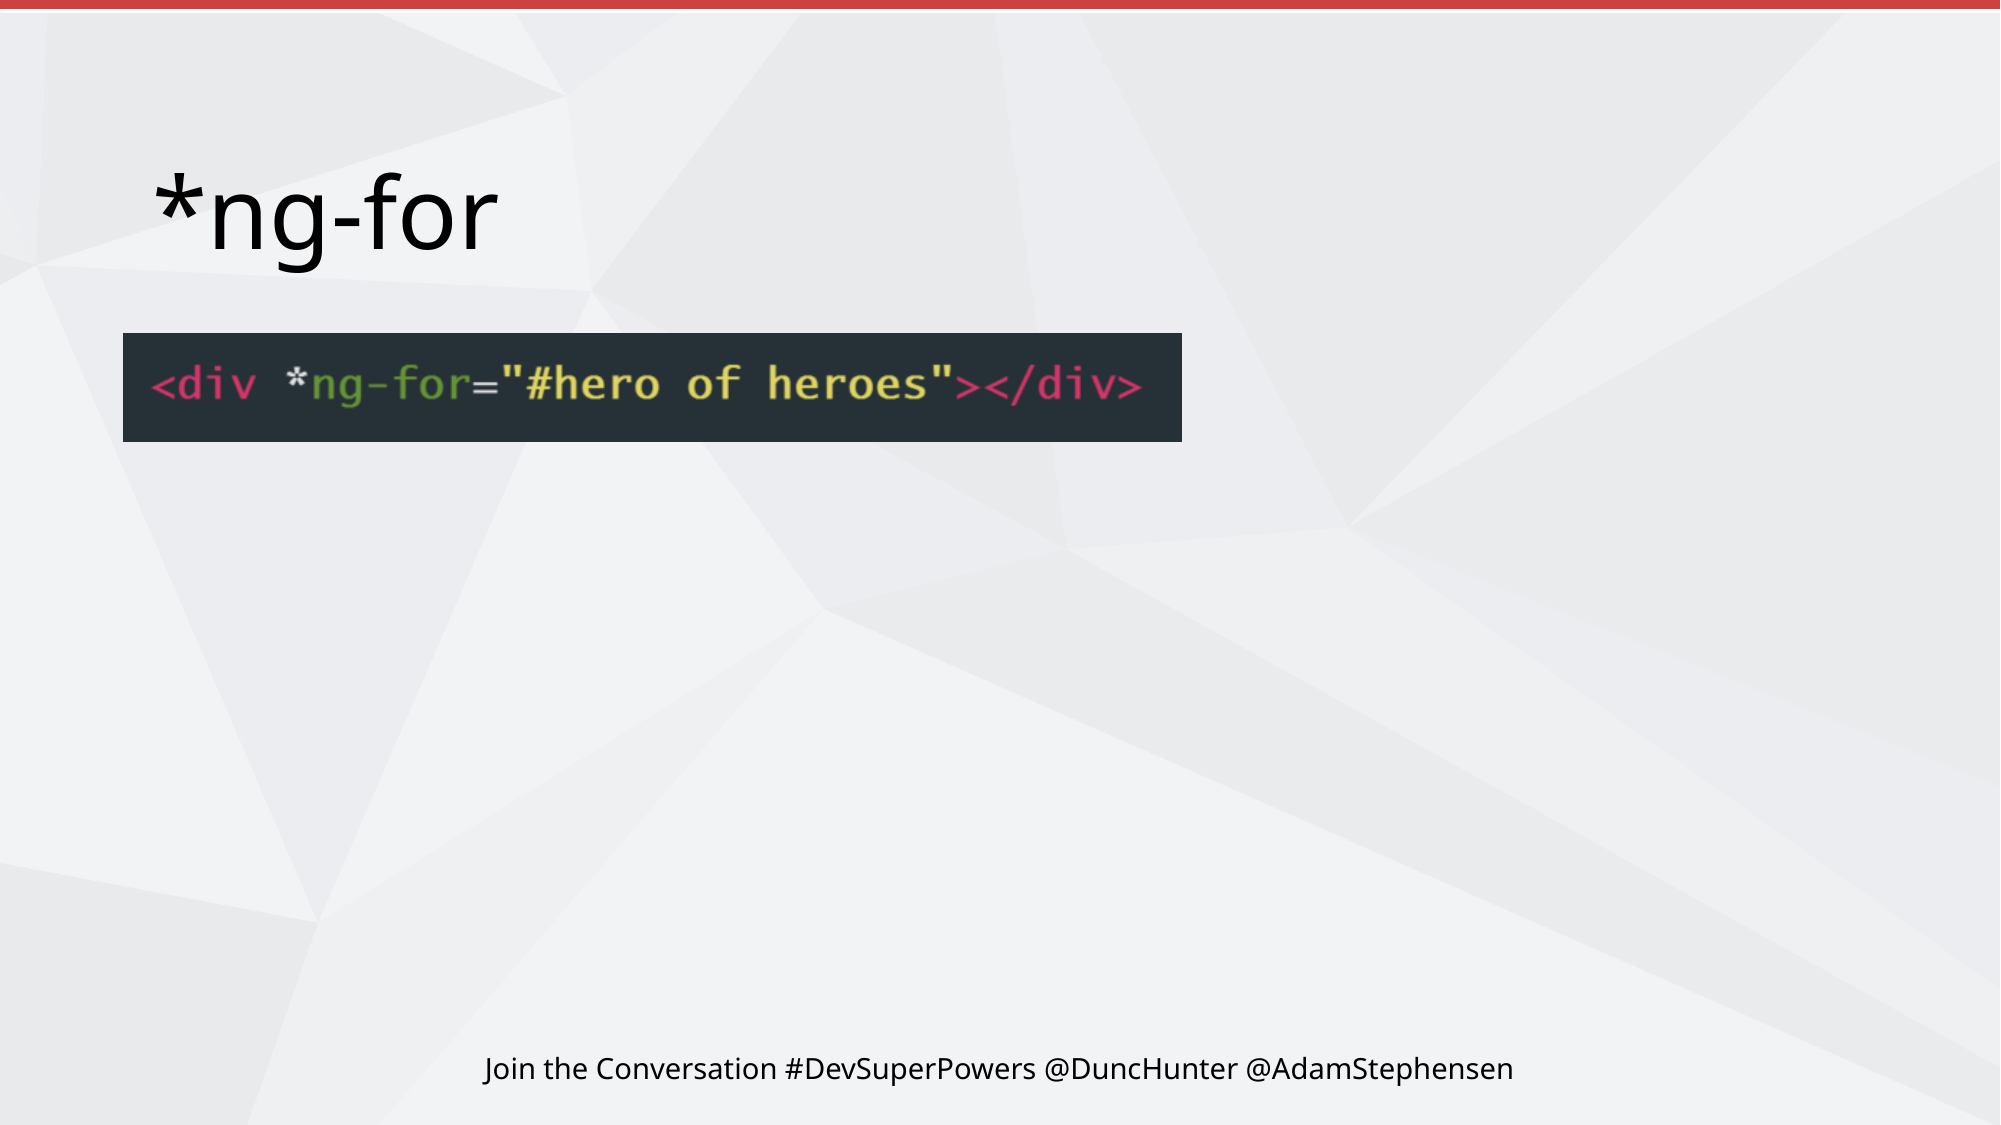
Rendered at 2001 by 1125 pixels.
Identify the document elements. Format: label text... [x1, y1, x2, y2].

picture [123, 333, 1182, 443]
title *ng-for [123, 60, 1877, 278]
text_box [0, 13, 2000, 1125]
footer Join the Conversation #DevSuperPowers @DuncHunter @AdamStephensen [123, 1042, 1877, 1103]
